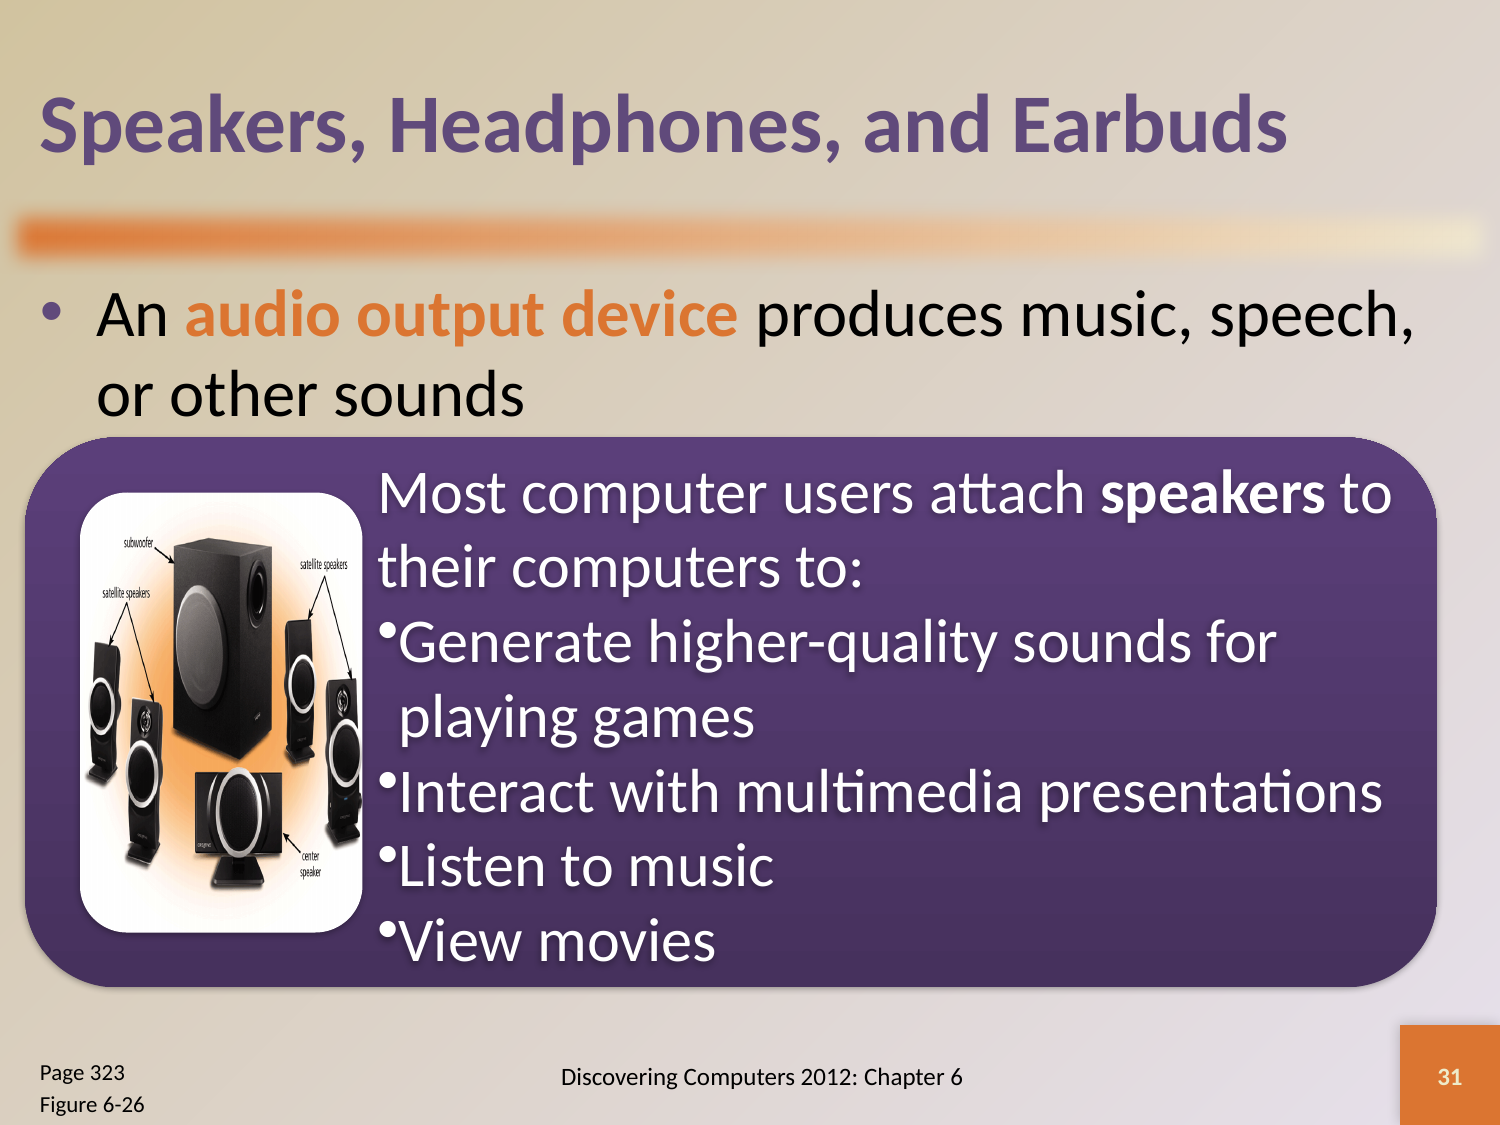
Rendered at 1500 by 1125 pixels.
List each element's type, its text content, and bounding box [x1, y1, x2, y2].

title Speakers, Headphones, and Earbuds [24, 24, 1475, 213]
footer Discovering Computers 2012: Chapter 6 [450, 1037, 1075, 1113]
list An audio output device produces music, speech, or other sounds [24, 262, 1475, 1025]
list Page 323 Figure 6-26 [24, 1050, 300, 1125]
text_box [24, 437, 1438, 988]
slide_number 31 [1400, 1025, 1500, 1125]
